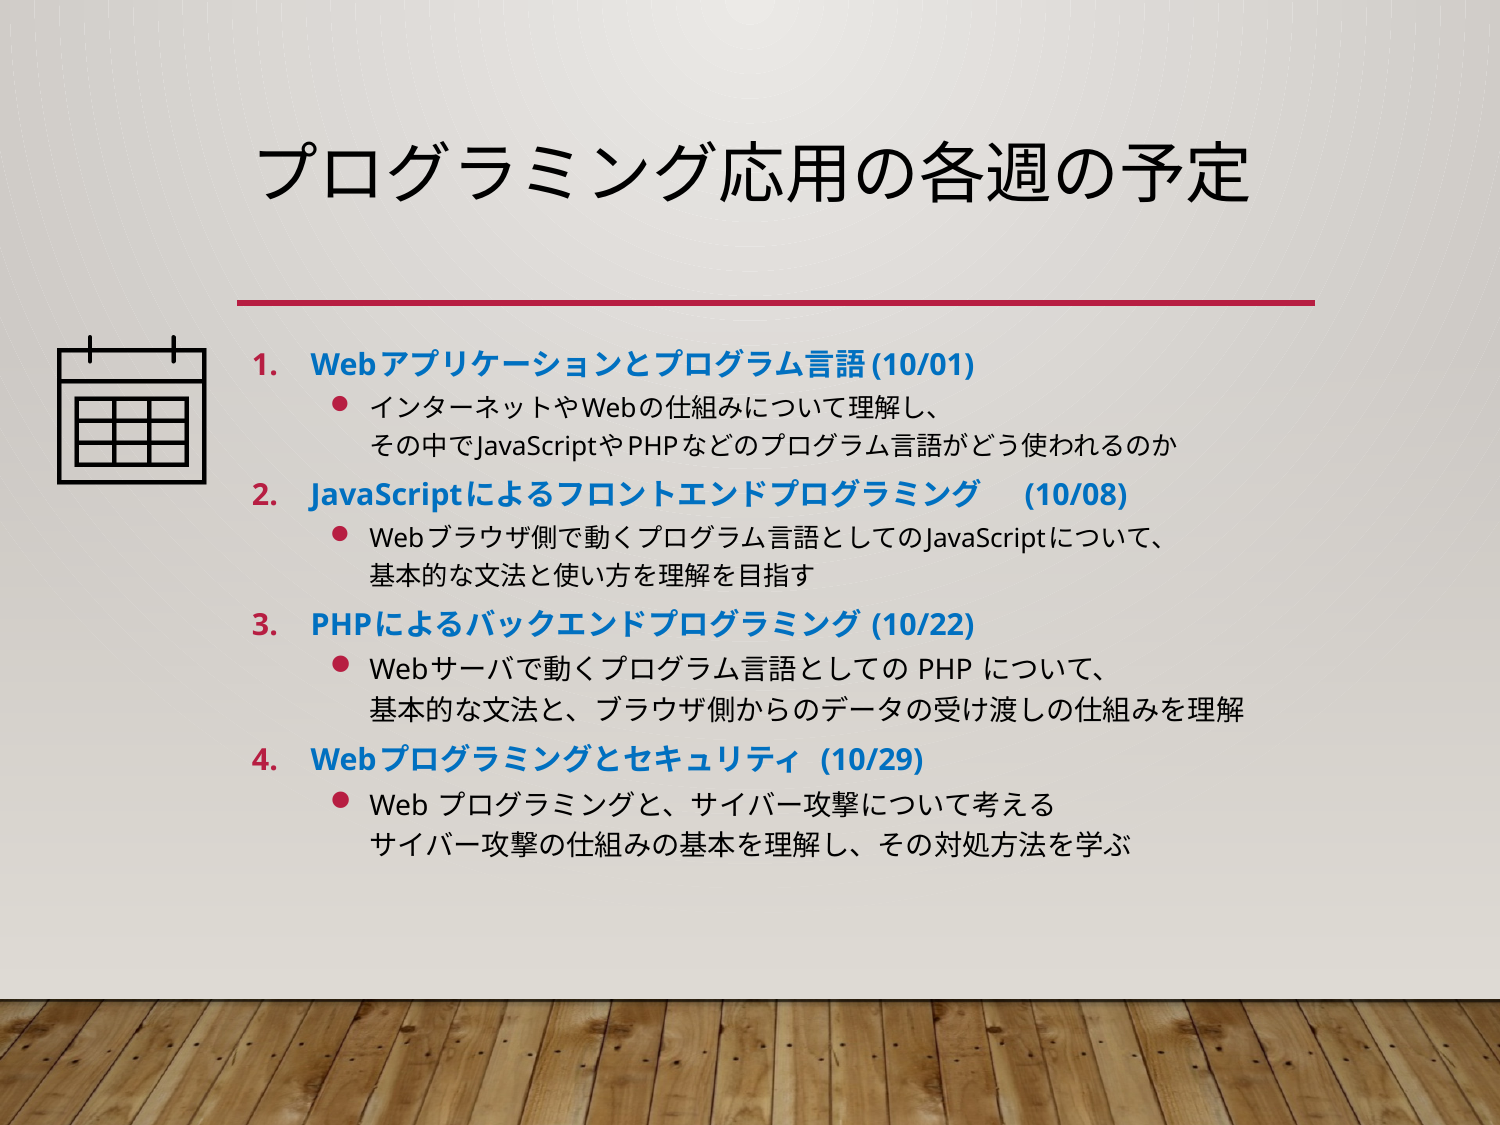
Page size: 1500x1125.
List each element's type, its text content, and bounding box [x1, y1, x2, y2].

picture [25, 303, 237, 515]
list Webアプリケーションとプログラム言語 (10/01) インターネットやWebの仕組みについて理解し、 その中でJavaScriptやPHPなどのプログラム言語がどう使われるのか JavaScriptによるフロントエンドプログラミング (10/08) Webブラウザ側で動くプログラム言語としてのJavaScriptについて、 基本的な文法と使い方を理解を目指す PHPによるバックエンドプログラミング (10/22) Webサーバで動くプログラム言語としての PHP について、 基本的な文法と、ブラウザ側からのデータの受け渡しの仕組みを理解 Webプログラミングとセキュリティ (10/29) Web プログラミングと、サイバー攻撃について考える サイバー攻撃の仕組みの基本を理解し、その対処方法を学ぶ [236, 330, 1315, 897]
picture [0, 999, 1500, 1125]
title プログラミング応用の各週の予定 [236, 131, 1315, 305]
